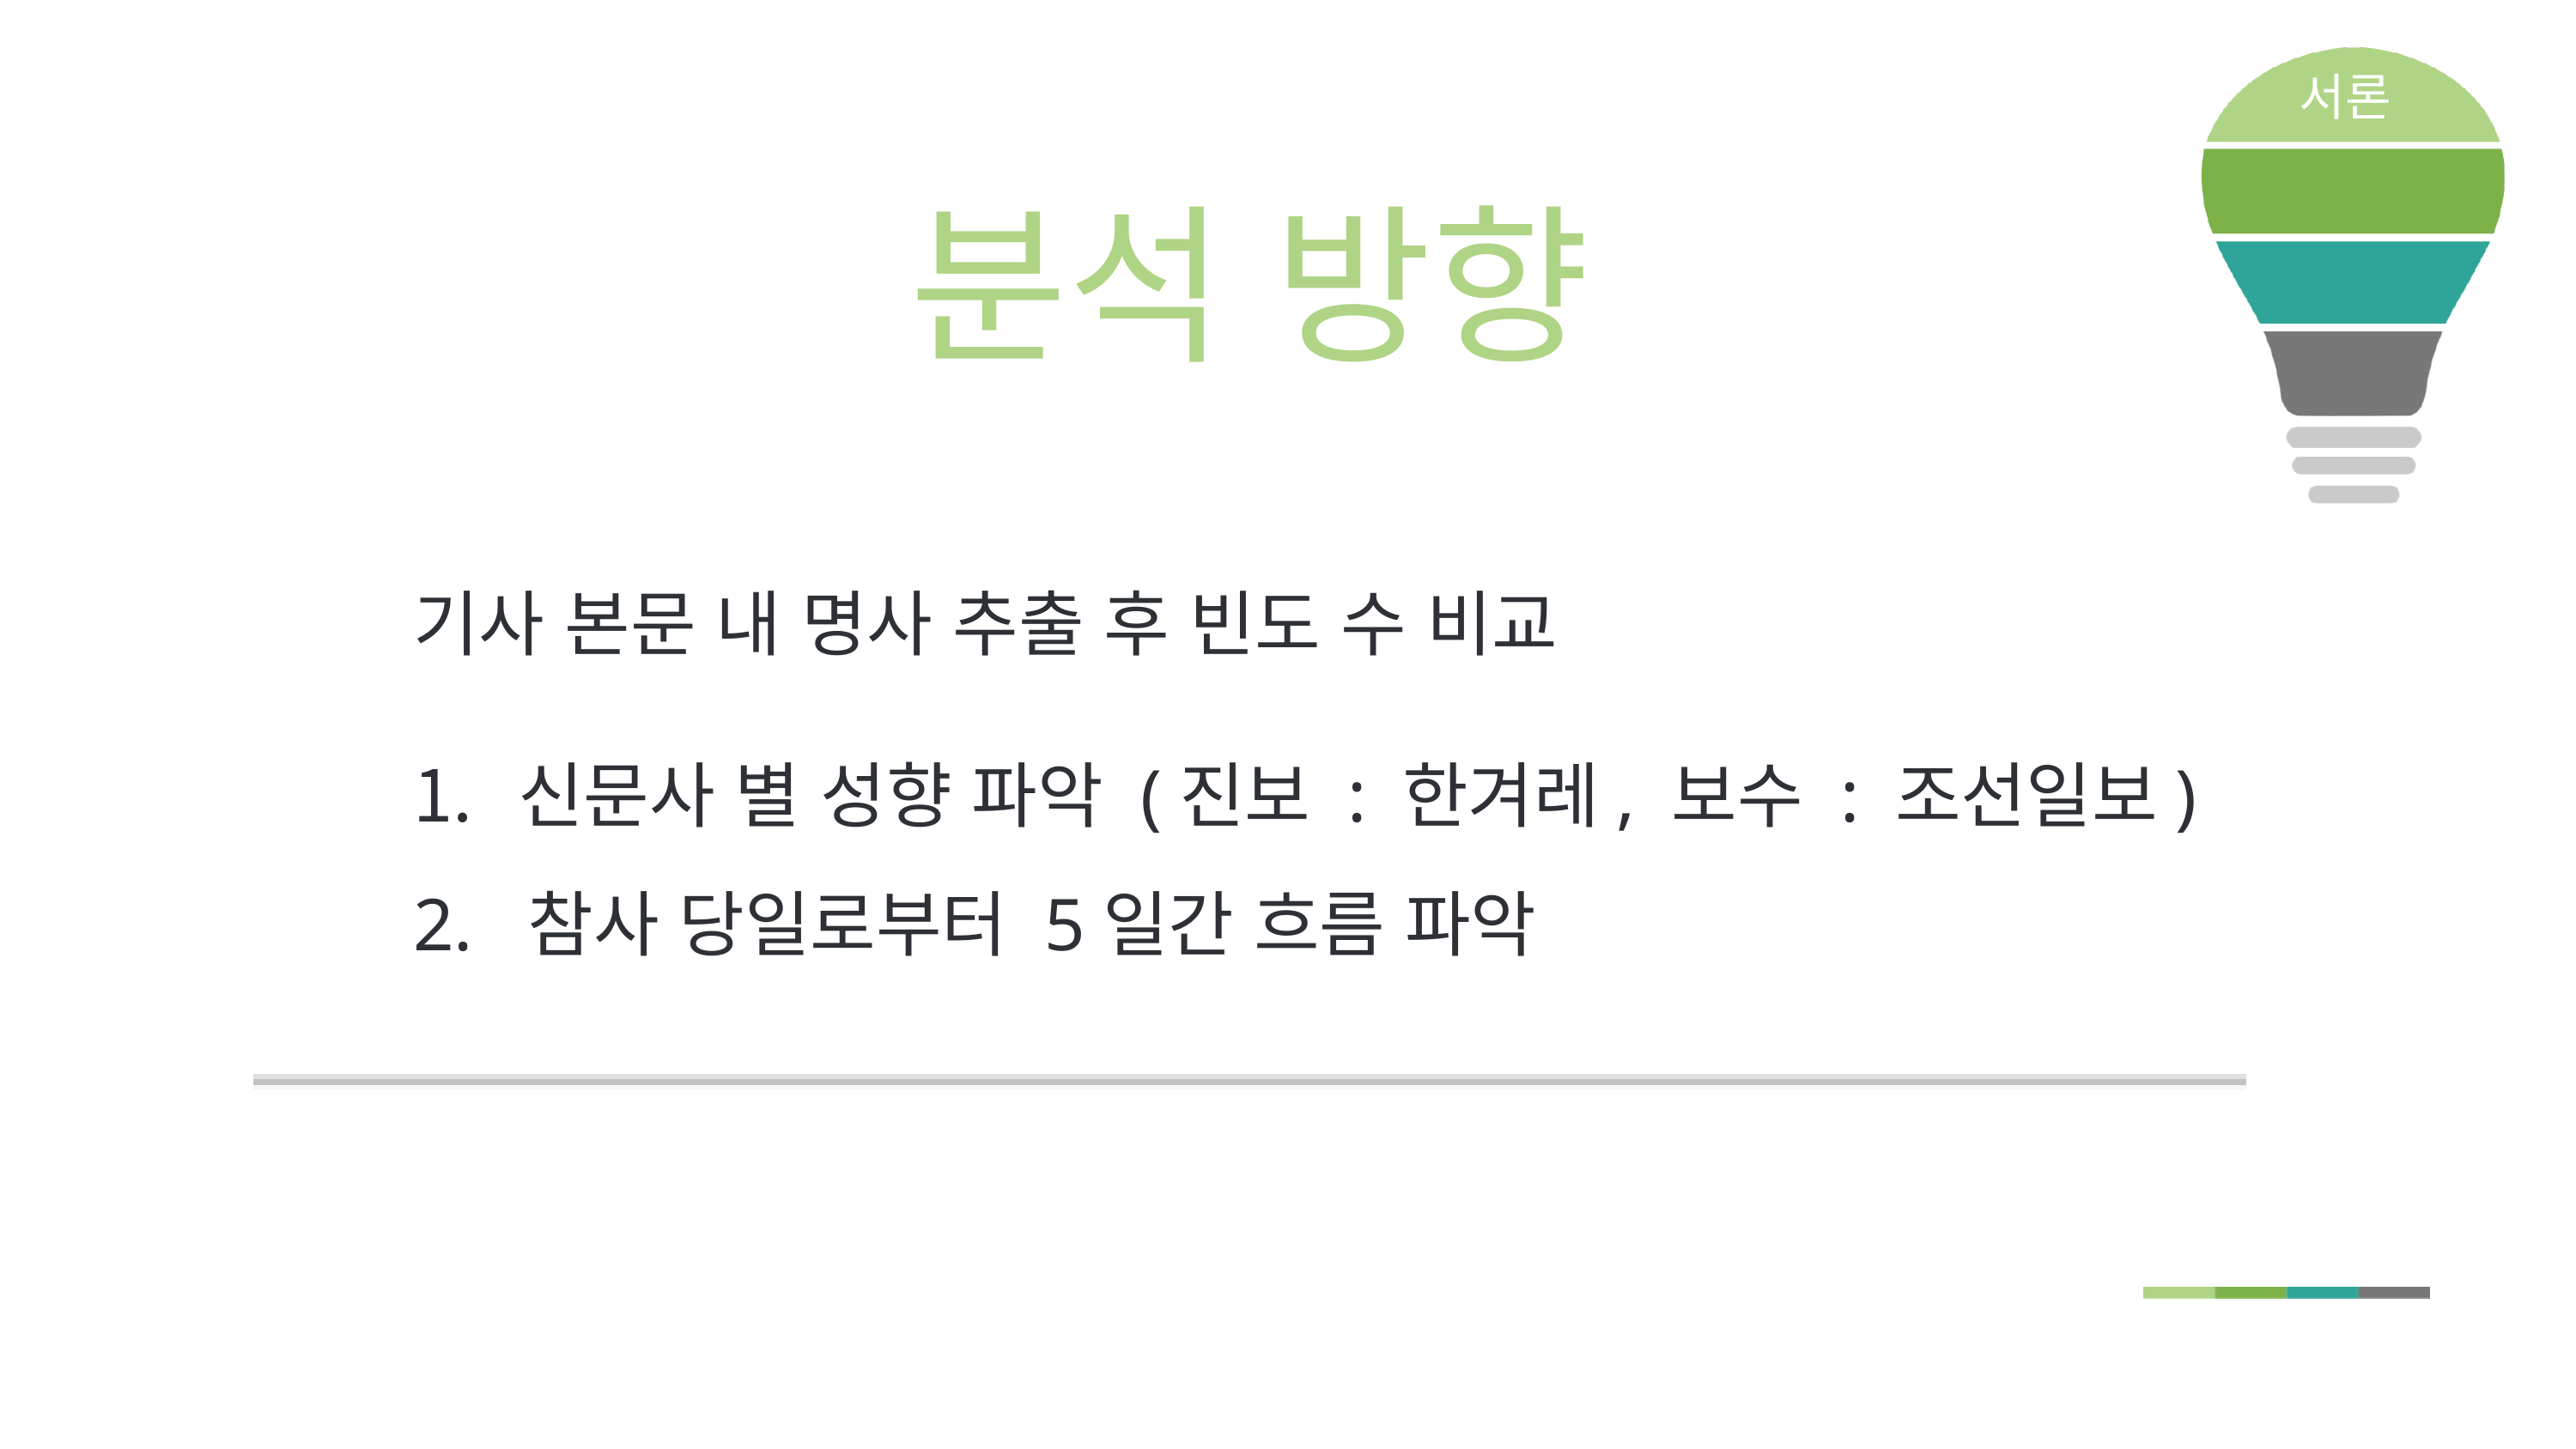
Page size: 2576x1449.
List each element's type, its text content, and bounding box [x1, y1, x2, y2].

text_box 기사 본문 내 명사 추출 후 빈도 수 비교 신문사 별 성향 파악 (진보 : 한겨레, 보수 : 조선일보) 2. 참사 당일로부터 5일간 흐름 파악 [400, 486, 2354, 878]
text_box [2143, 1286, 2430, 1300]
text_box 분석 방향 [544, 170, 1955, 390]
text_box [2194, 37, 2514, 512]
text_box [253, 1062, 2246, 1102]
